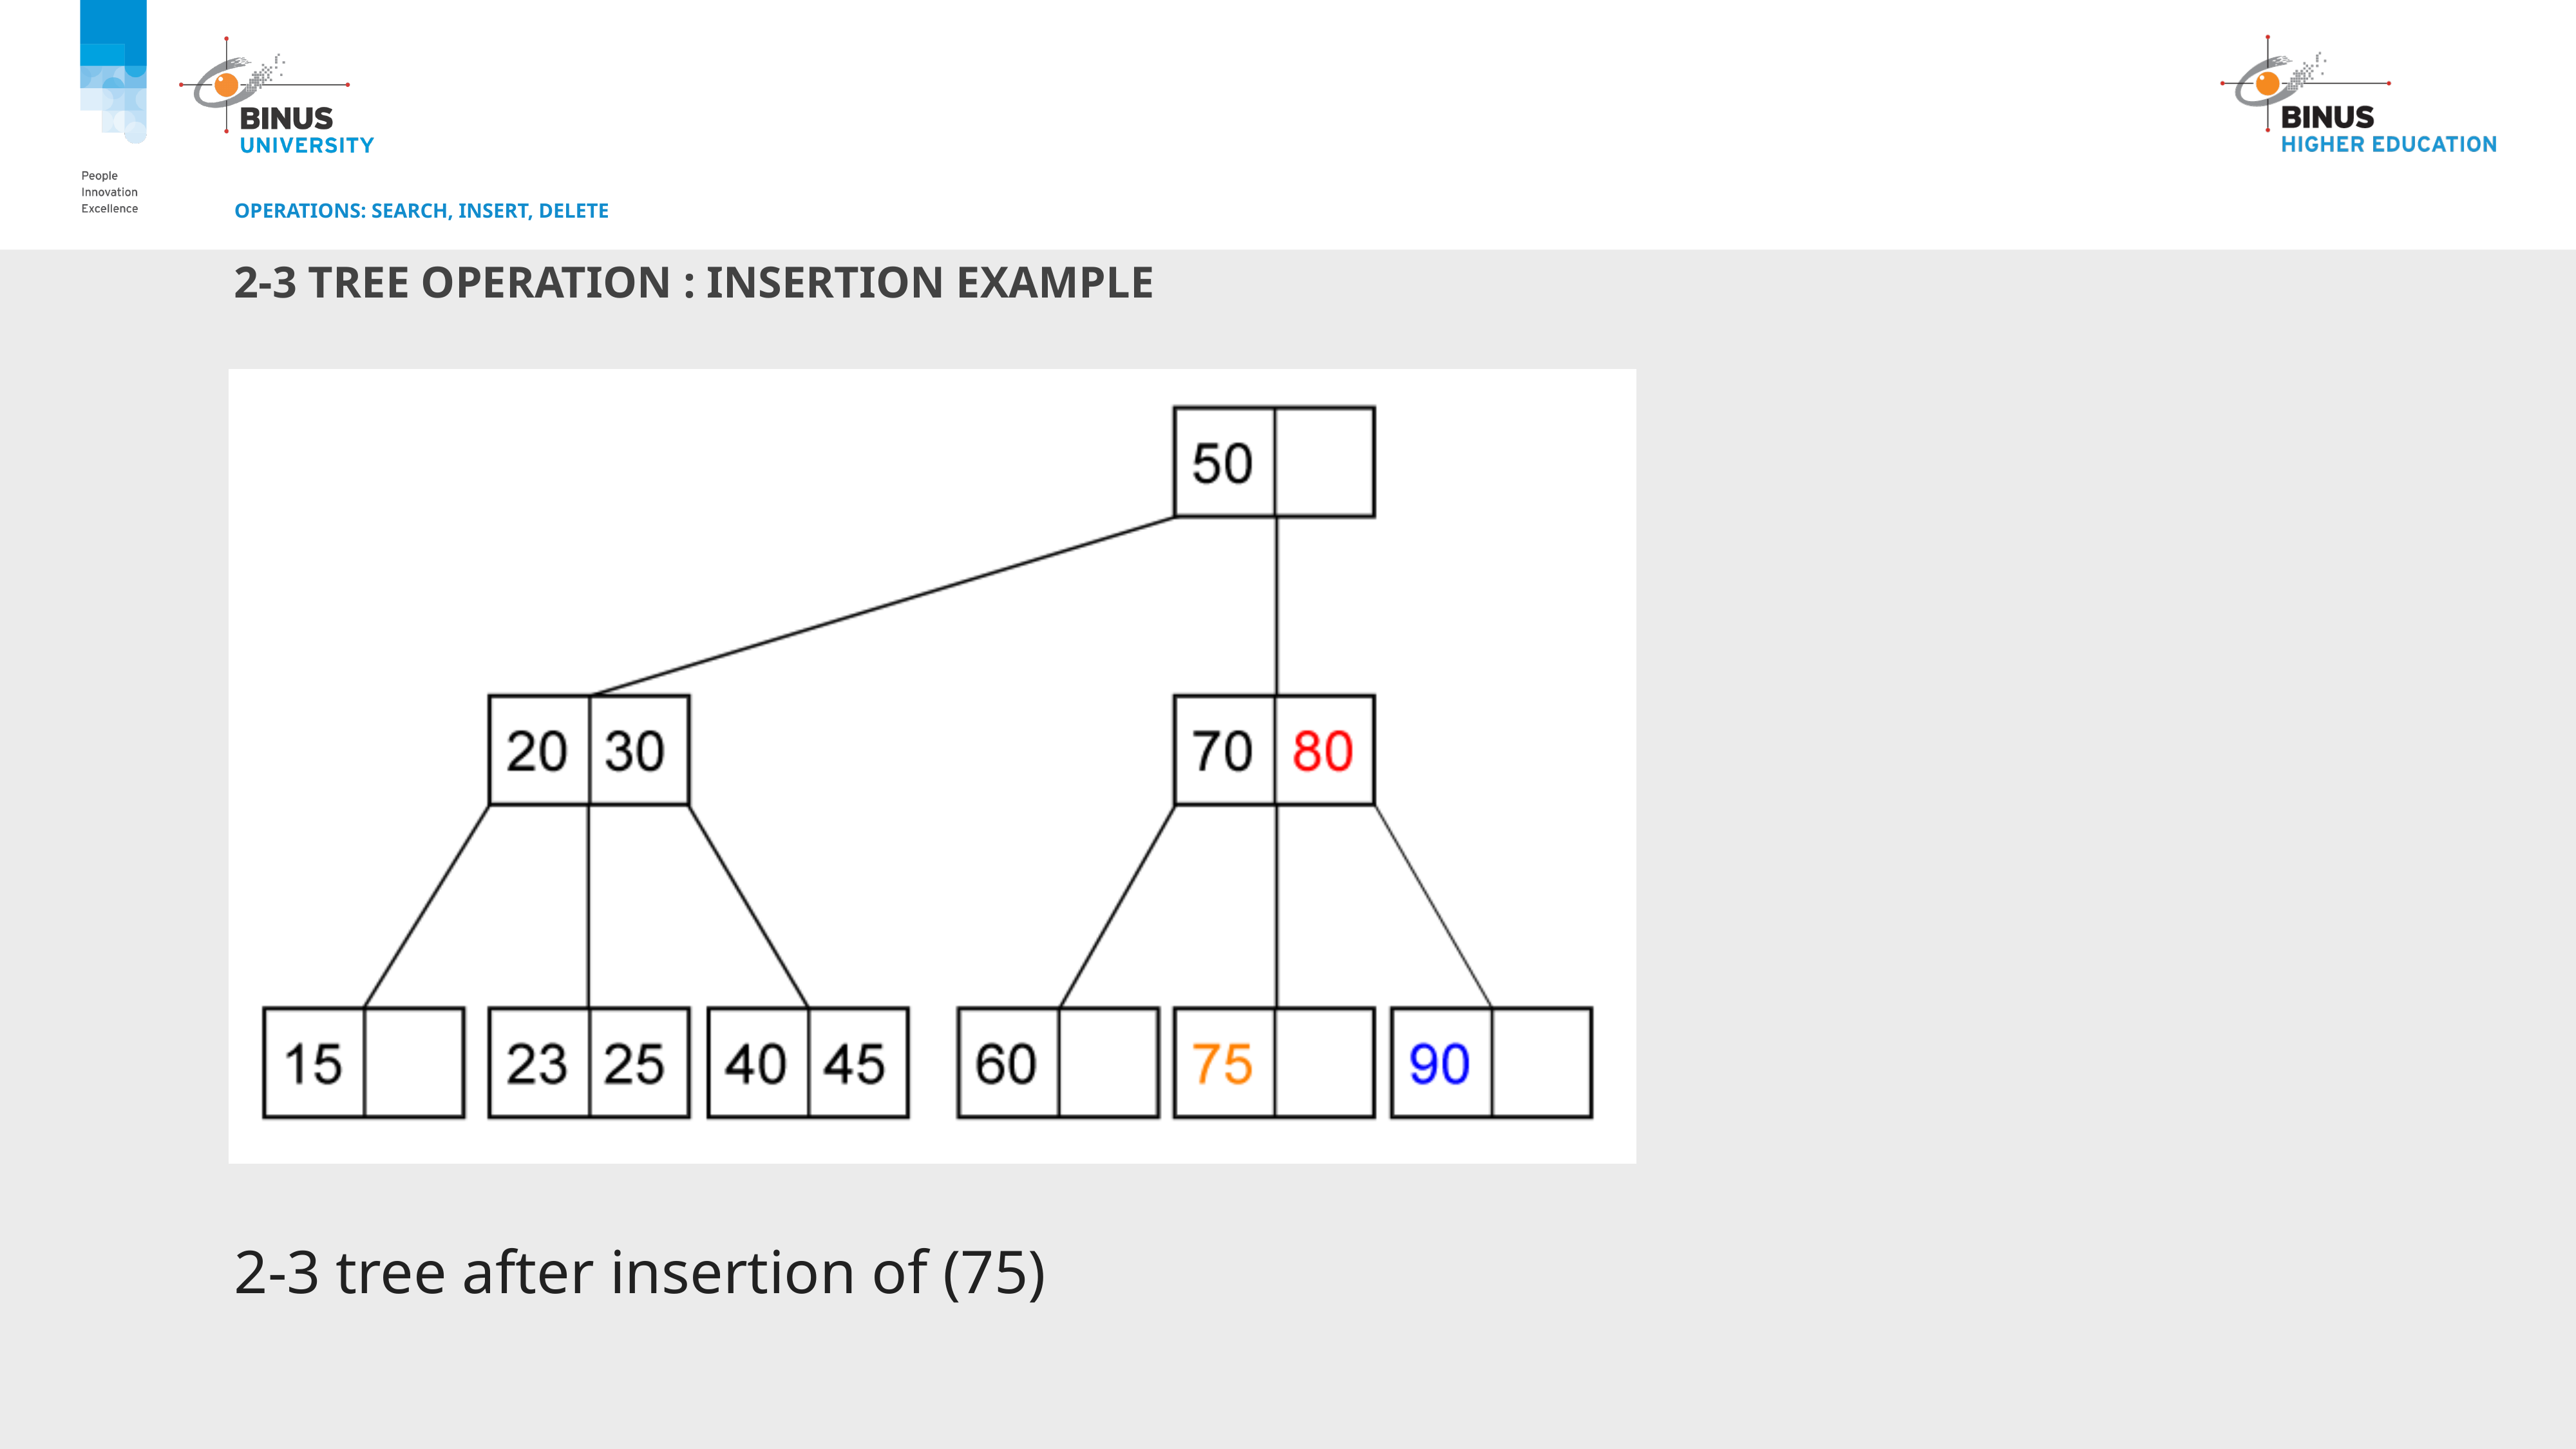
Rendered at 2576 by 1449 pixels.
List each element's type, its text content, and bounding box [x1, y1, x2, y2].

list 2-3 Tree OPERATION : INSERTION EXAMPLE [228, 255, 1262, 341]
picture [81, 146, 146, 213]
picture [80, 66, 147, 144]
picture [174, 25, 374, 161]
list 2-3 tree after insertion of (75) [228, 1193, 2273, 1336]
title Operations: Search, Insert, Delete [228, 197, 1784, 252]
picture [229, 369, 1636, 1164]
picture [2199, 0, 2496, 156]
